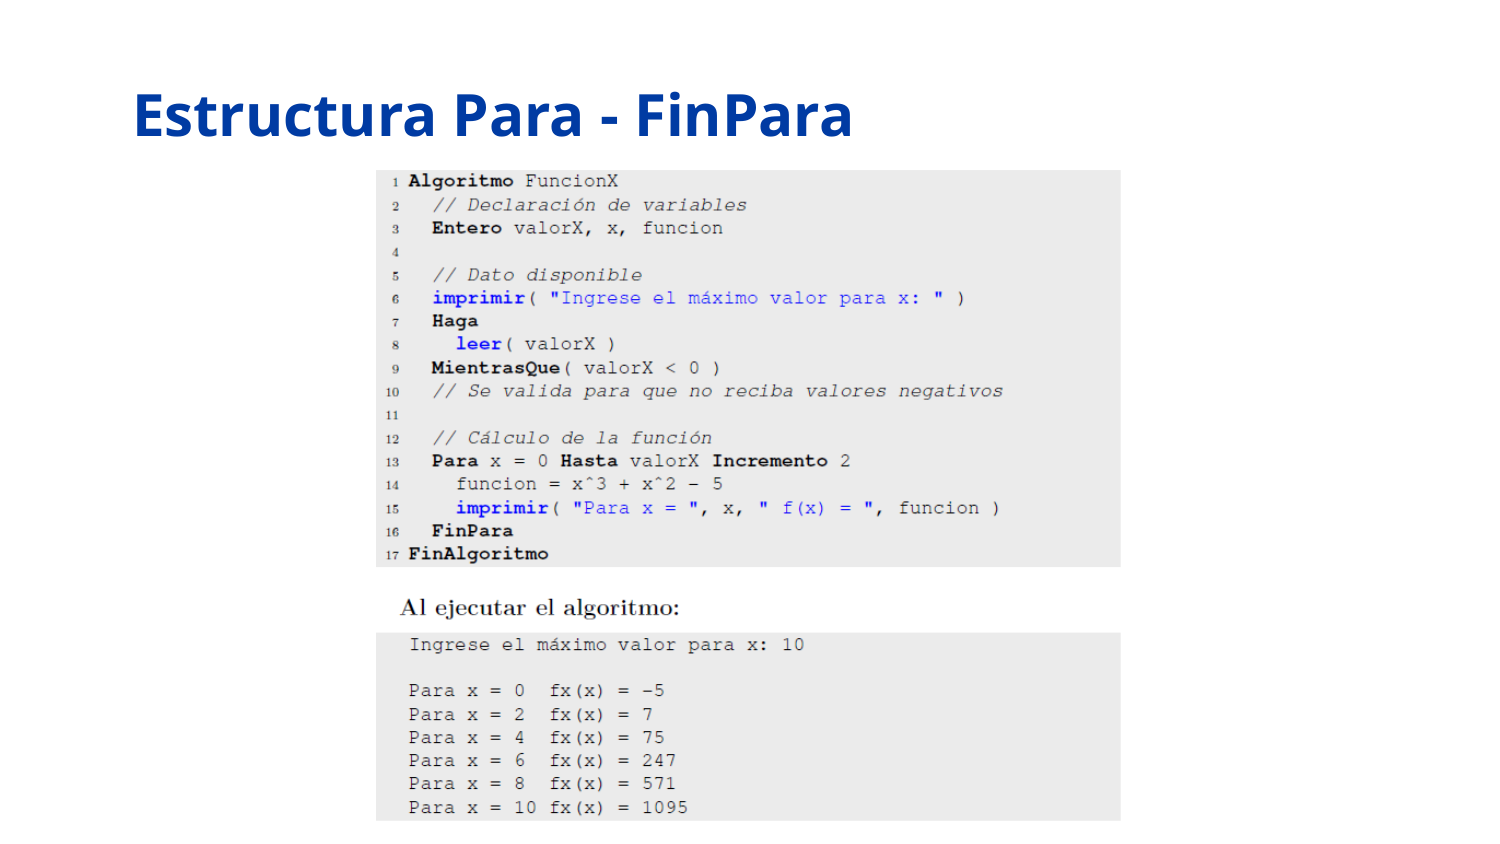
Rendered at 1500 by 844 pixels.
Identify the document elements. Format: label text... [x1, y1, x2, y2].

title Estructura Para - FinPara [116, 63, 1383, 157]
picture [375, 168, 1125, 824]
